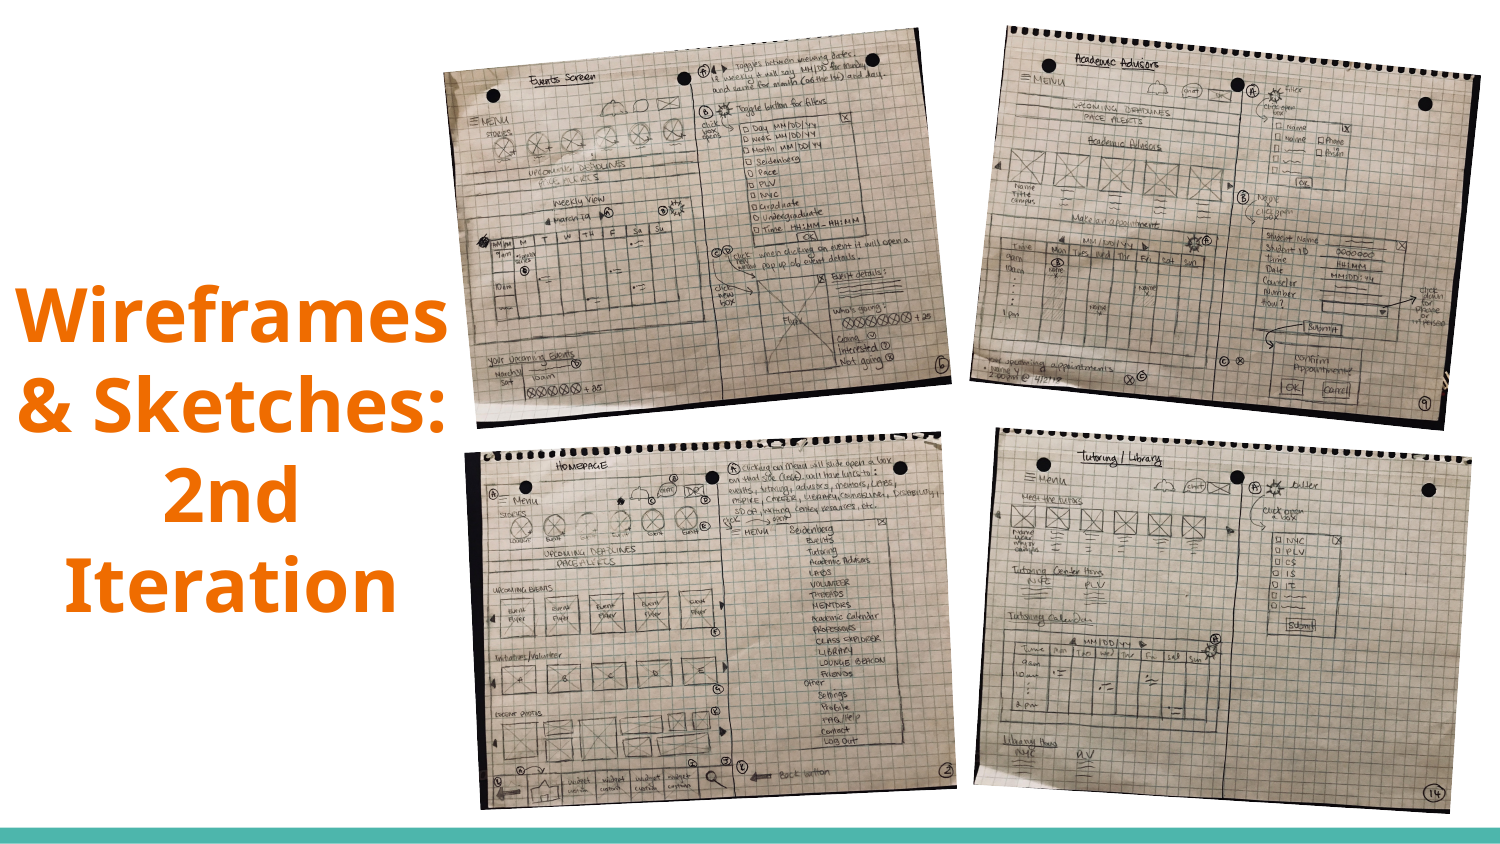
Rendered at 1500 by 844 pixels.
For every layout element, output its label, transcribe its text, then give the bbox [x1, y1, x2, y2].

title Wireframes & Sketches: 2nd Iteration [0, 252, 465, 559]
picture [970, 26, 1481, 431]
picture [974, 428, 1472, 814]
picture [444, 28, 952, 429]
picture [465, 432, 957, 810]
